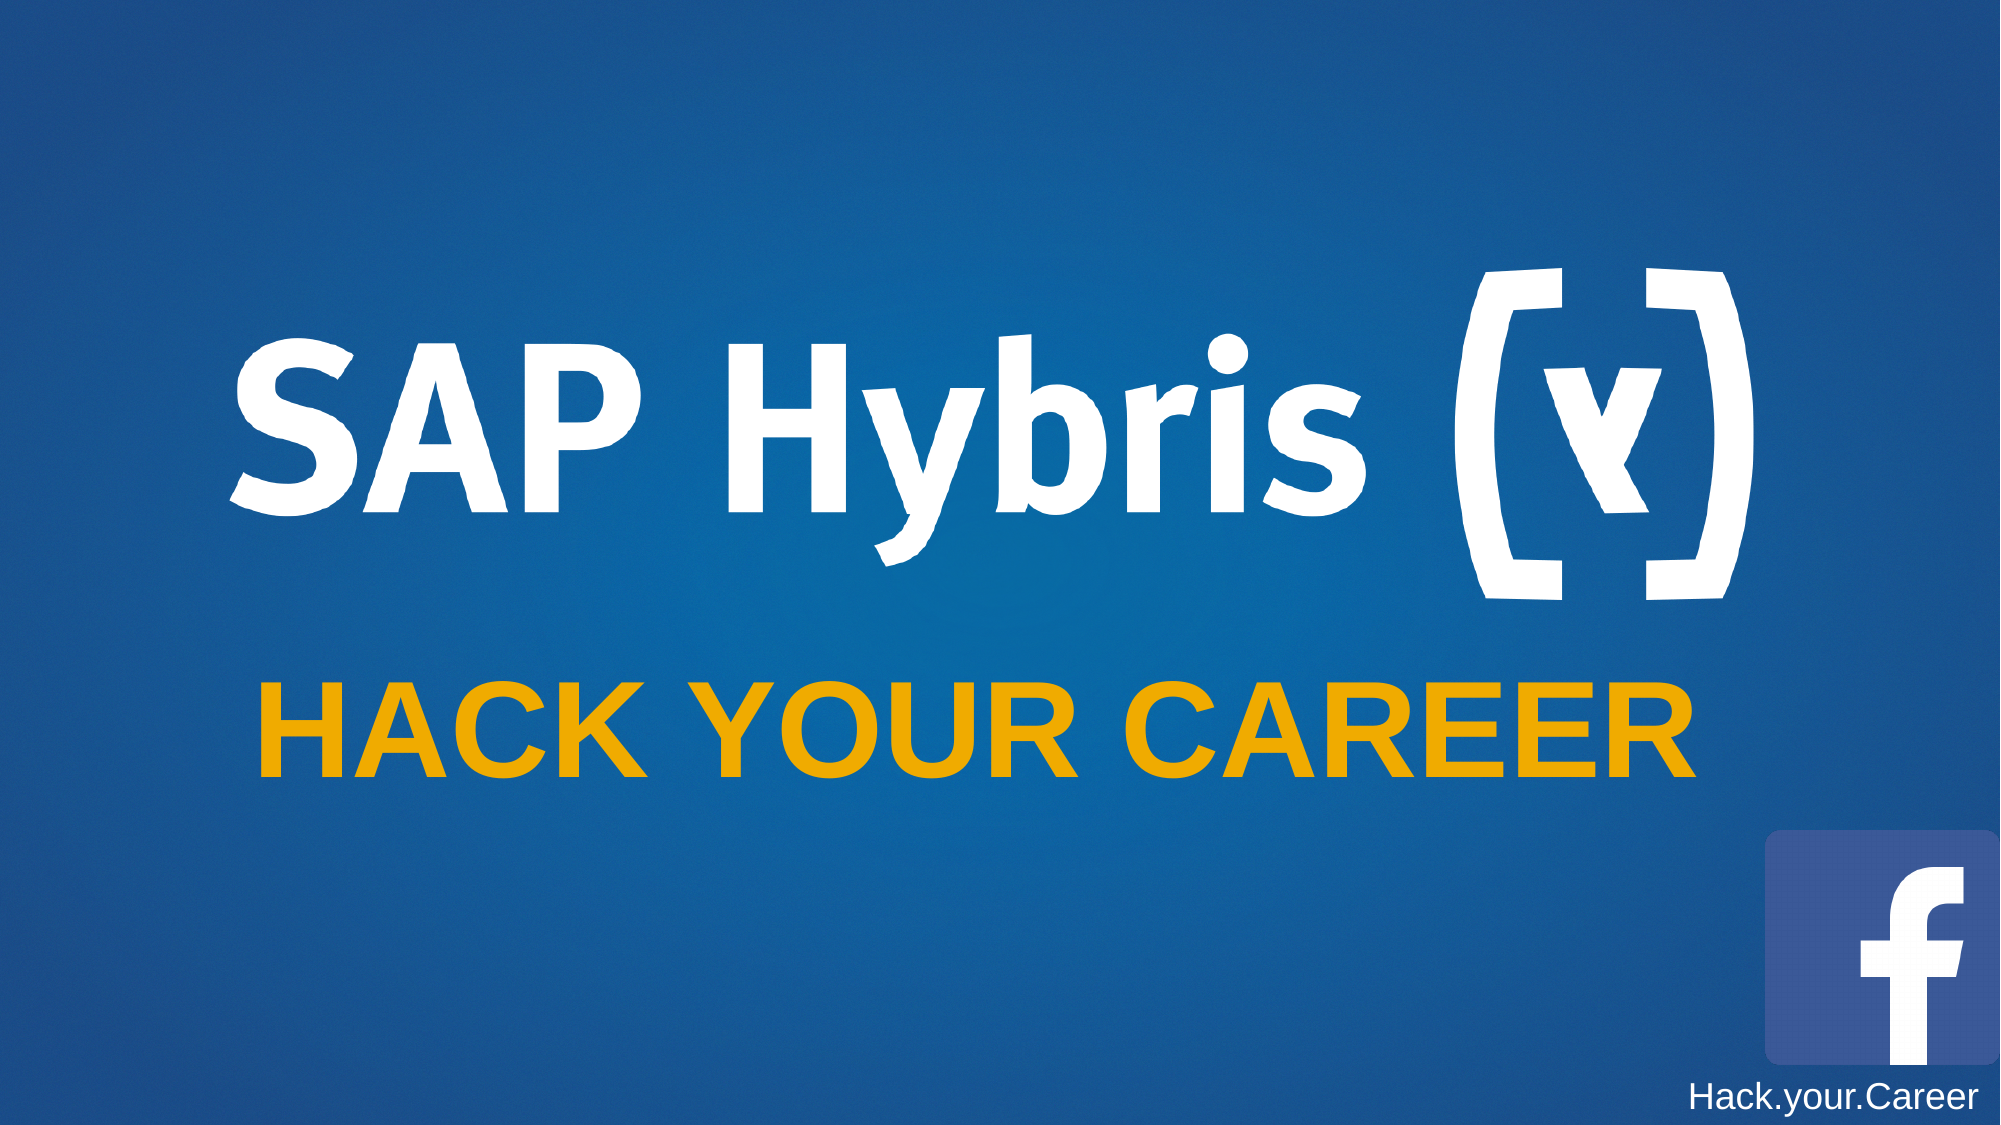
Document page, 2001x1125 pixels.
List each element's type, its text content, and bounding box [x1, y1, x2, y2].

picture [0, 0, 2000, 1125]
text_box Hack.your.Career [1672, 1064, 2000, 1125]
text_box HACK YOUR CAREER [237, 644, 1746, 815]
